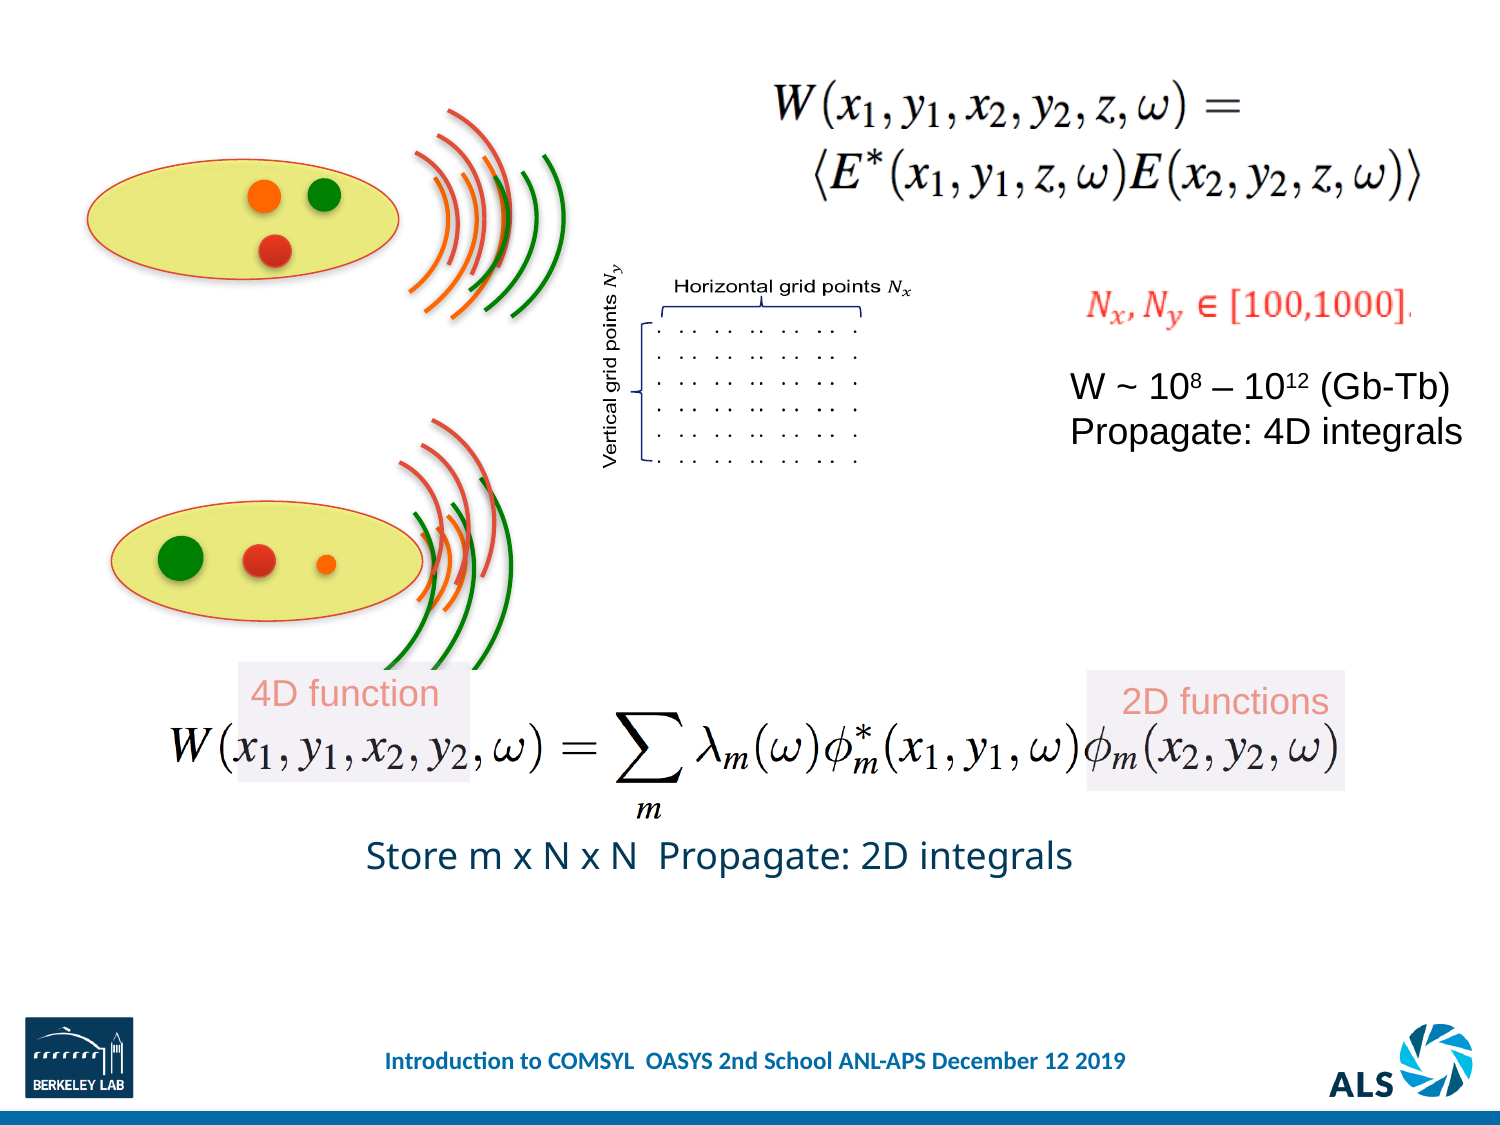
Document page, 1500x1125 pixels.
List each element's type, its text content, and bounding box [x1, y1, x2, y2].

text_box Store m x N x N Propagate: 2D integrals [351, 835, 1089, 885]
picture [24, 1016, 134, 1099]
text_box [86, 158, 264, 281]
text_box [329, 102, 555, 354]
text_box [282, 98, 507, 350]
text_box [266, 407, 491, 659]
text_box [747, 47, 1426, 223]
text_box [593, 236, 1497, 499]
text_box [194, 413, 261, 660]
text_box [269, 104, 279, 356]
text_box [110, 508, 189, 614]
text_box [148, 661, 1346, 828]
picture [1325, 1020, 1476, 1102]
